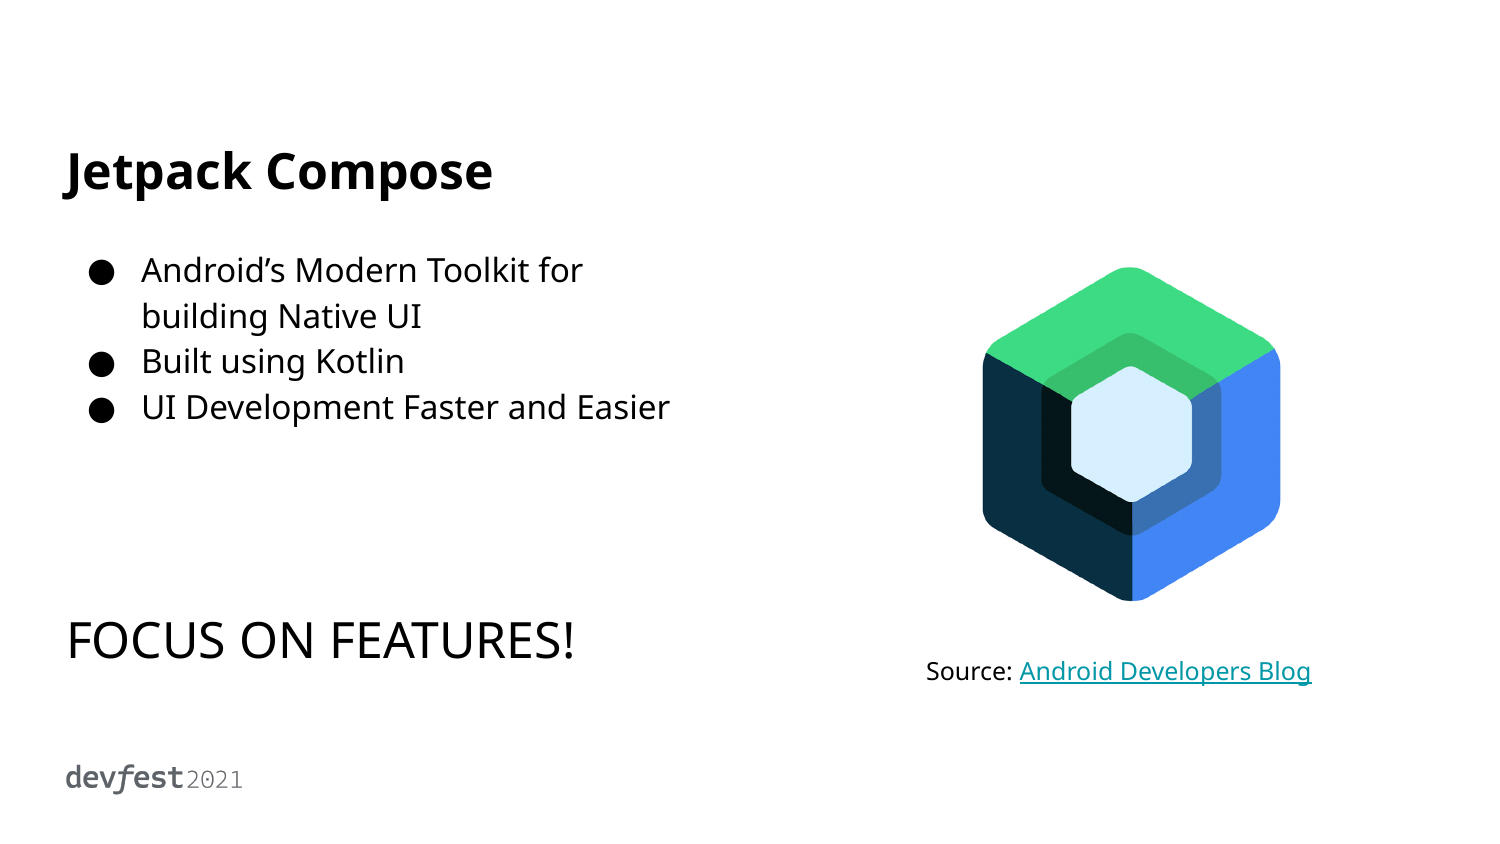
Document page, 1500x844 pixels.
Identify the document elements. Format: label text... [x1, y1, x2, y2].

text_box Source: Android Developers Blog [911, 649, 1381, 705]
picture [749, 227, 1484, 641]
list Android’s Modern Toolkit for building Native UI Built using Kotlin UI Development Faster and Easier [51, 227, 717, 594]
picture [65, 761, 243, 797]
text_box FOCUS ON FEATURES! [51, 593, 697, 684]
title Jetpack Compose [51, 91, 671, 216]
